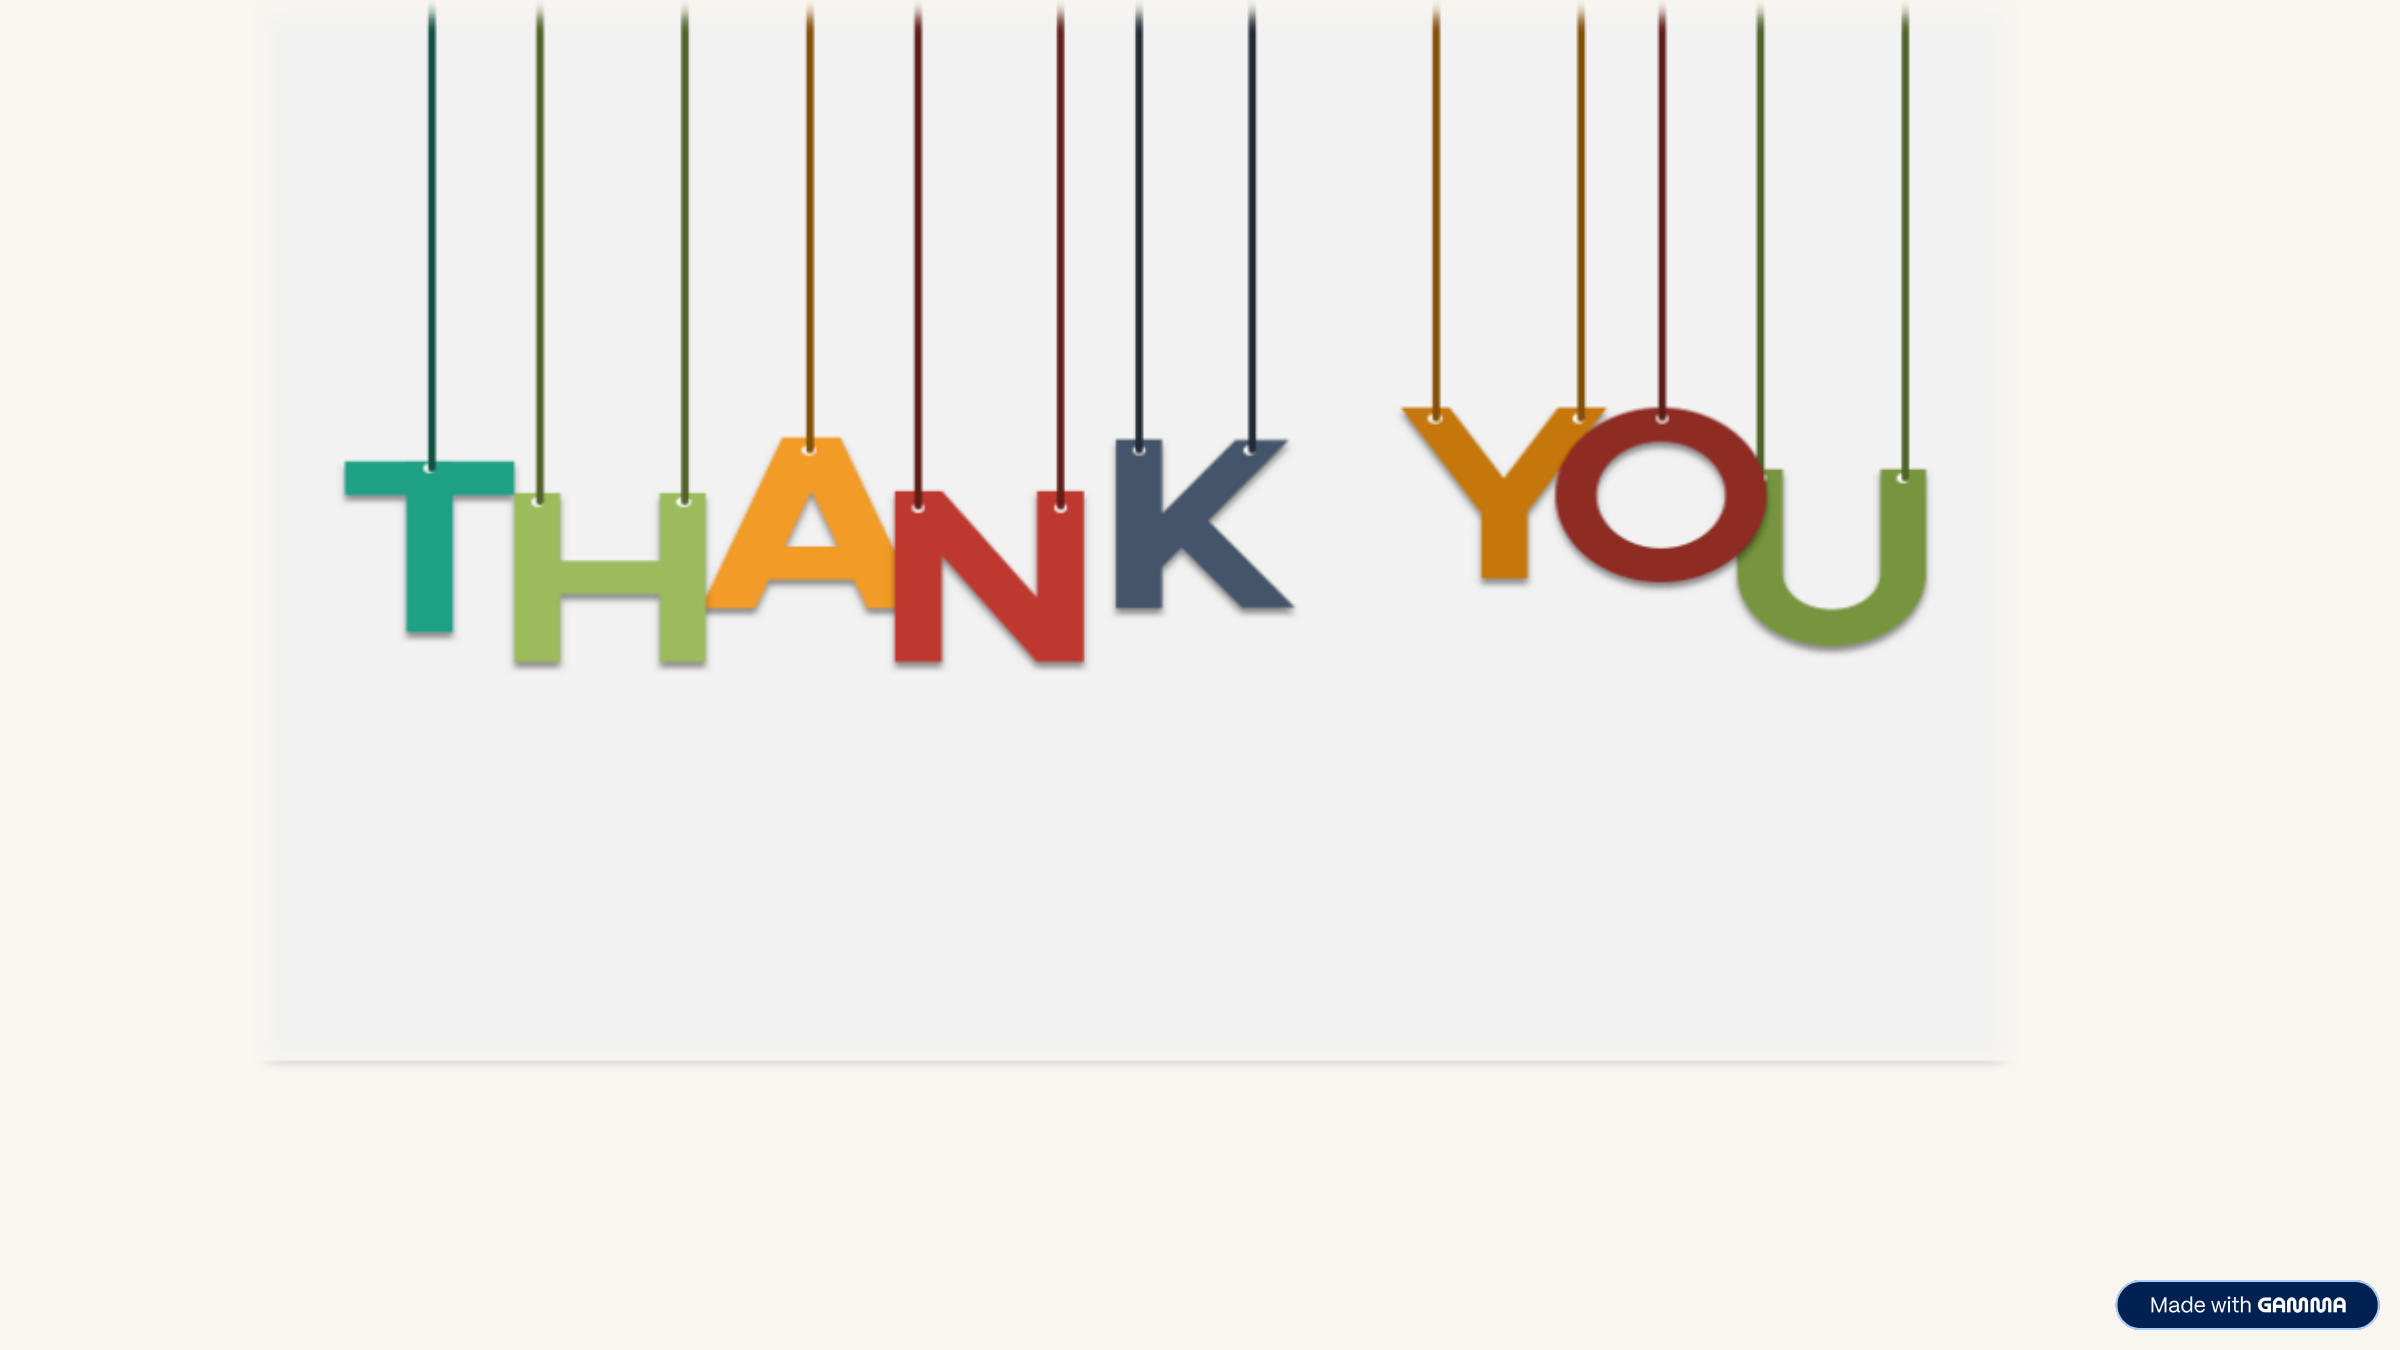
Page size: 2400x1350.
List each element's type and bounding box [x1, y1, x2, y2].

picture [252, 0, 2020, 1097]
picture [2106, 1271, 2389, 1339]
